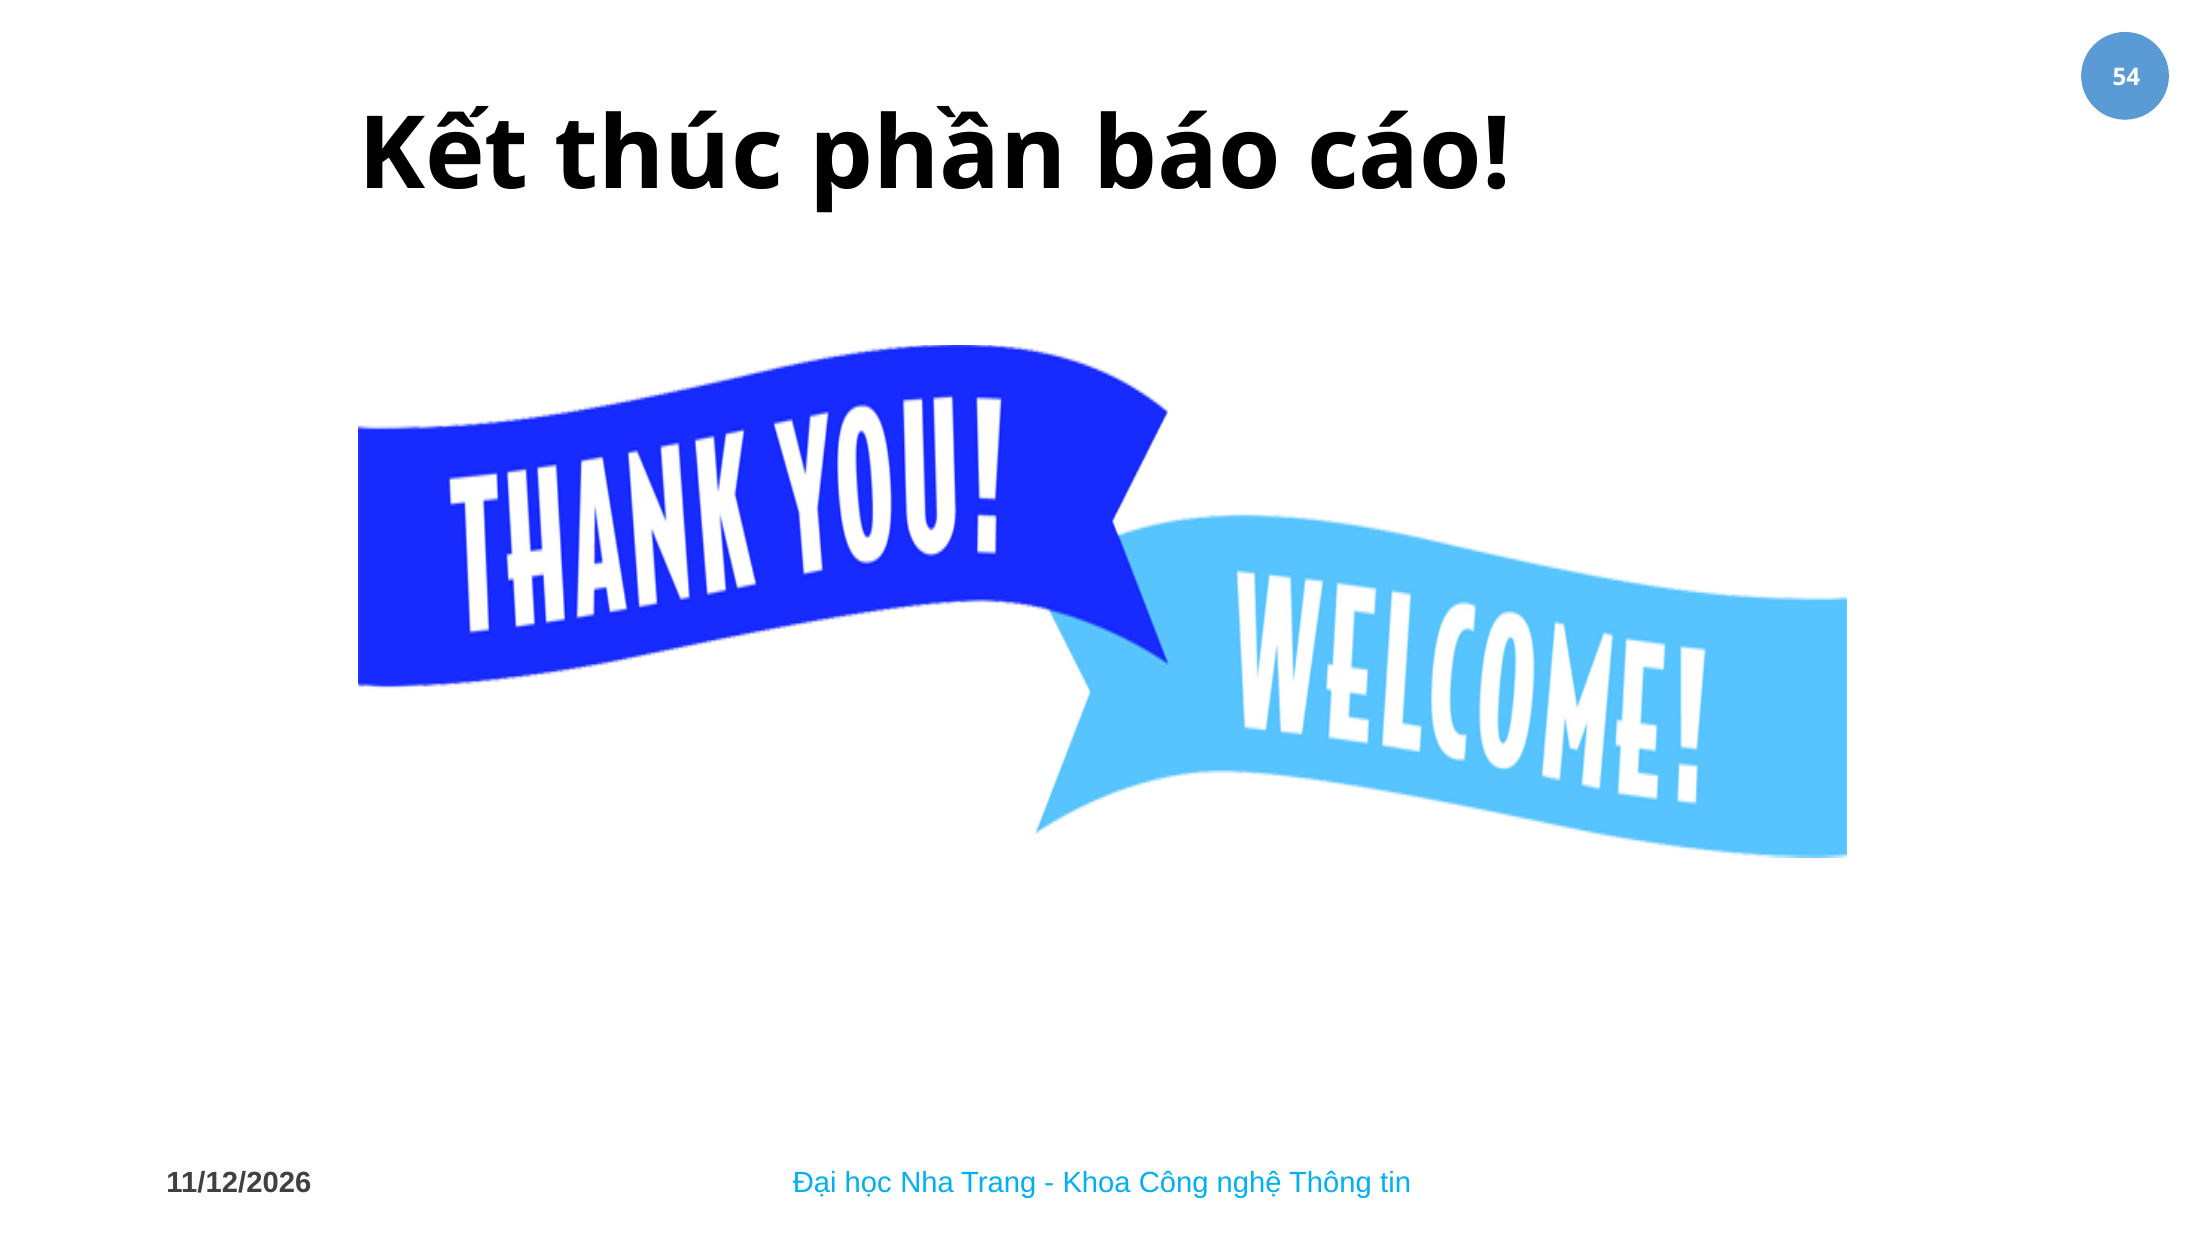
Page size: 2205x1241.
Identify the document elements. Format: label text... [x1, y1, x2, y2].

picture [358, 345, 1847, 858]
footer Đại học Nha Trang - Khoa Công nghệ Thông tin [730, 1149, 1475, 1216]
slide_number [151, 1149, 648, 1216]
title Kết thúc phần báo cáo! [358, 49, 1847, 257]
